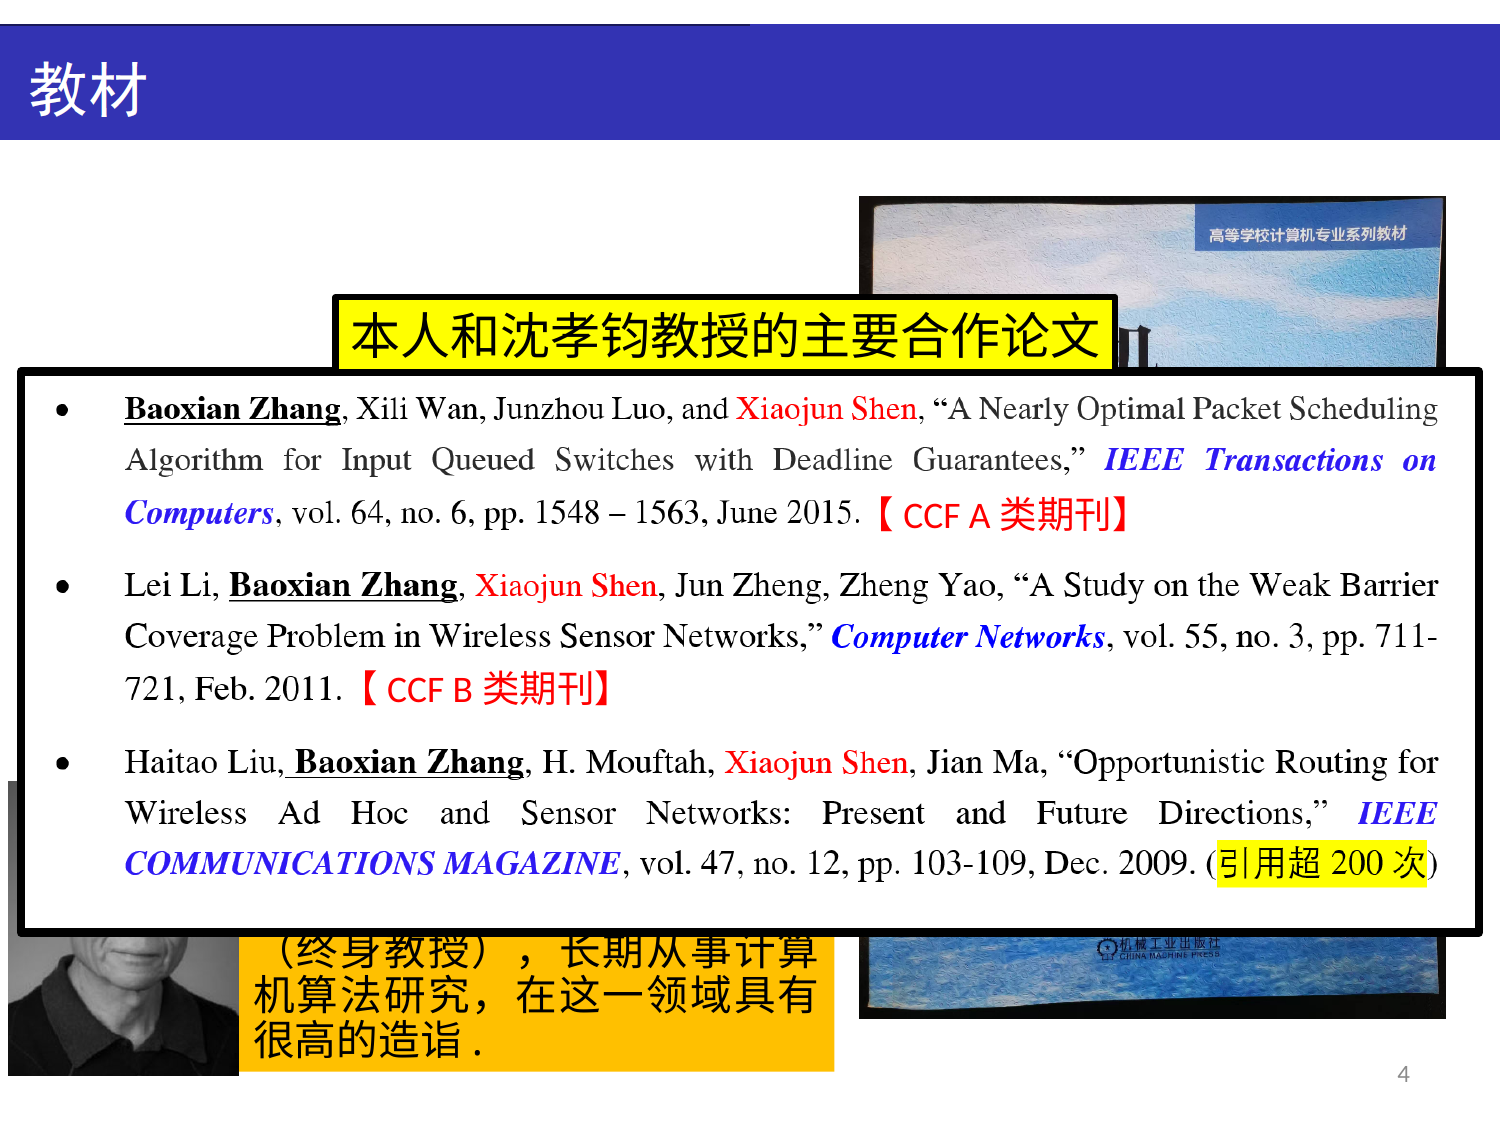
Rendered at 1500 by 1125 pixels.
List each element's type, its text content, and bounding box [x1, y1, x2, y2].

picture [8, 781, 239, 1076]
picture [0, 24, 1500, 140]
picture [859, 196, 1446, 297]
slide_number 4 [1074, 1042, 1425, 1103]
text_box 作者简介： 沈孝钧，美国密苏里大学堪萨斯分校计算机系正教授（终身教授），长期从事计算机算法研究，在这一领域具有很高的造诣. [243, 937, 835, 1072]
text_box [24, 297, 1476, 929]
picture [859, 929, 1446, 1019]
